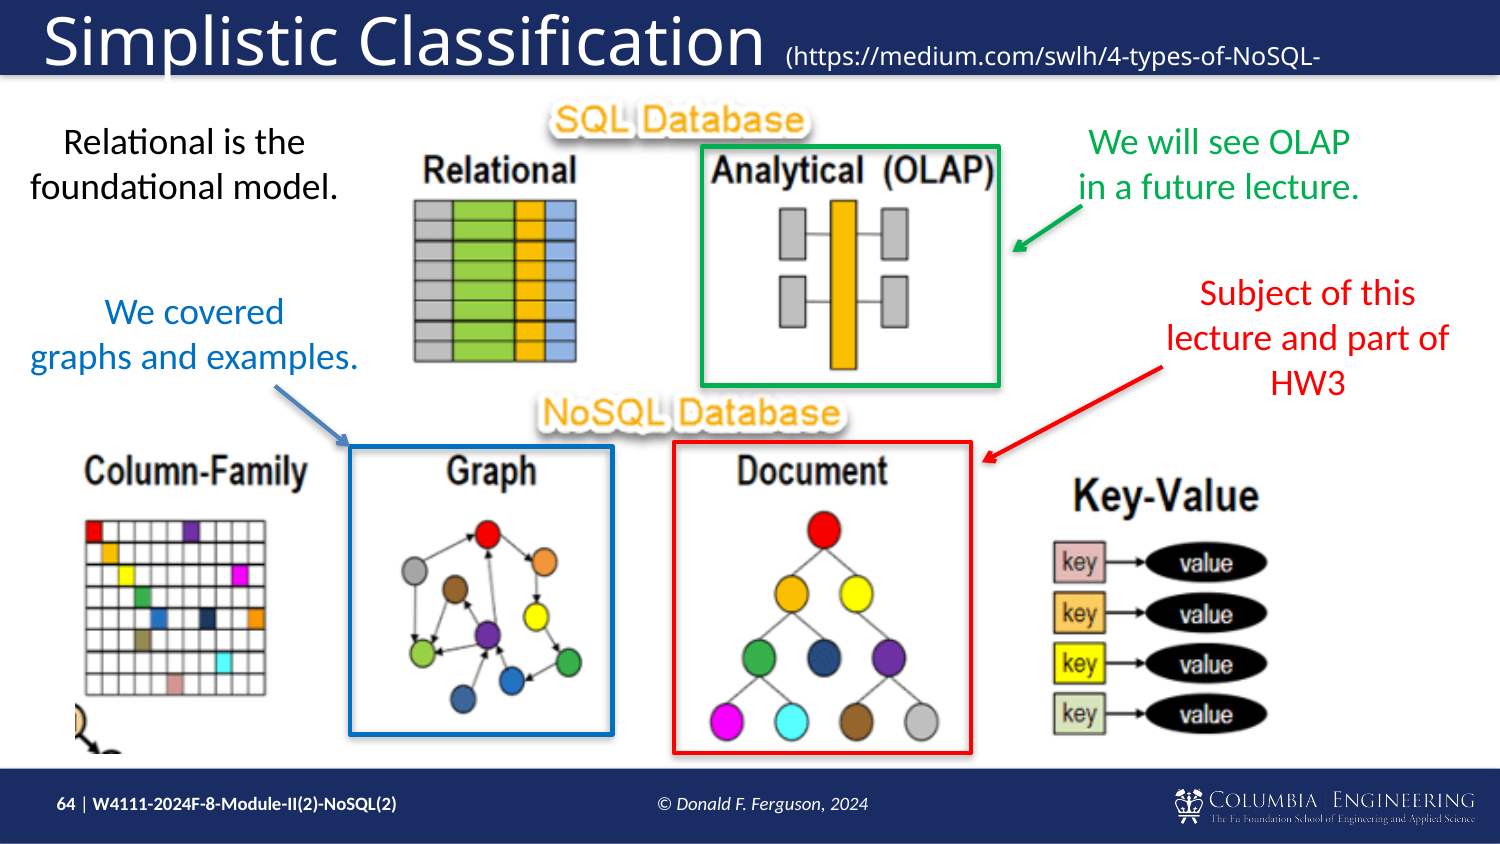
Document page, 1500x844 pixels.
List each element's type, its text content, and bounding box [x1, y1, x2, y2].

text_box We will see OLAP in a future lecture. [1320, 109, 1376, 215]
text_box Relational is the foundational model. [15, 109, 69, 215]
picture [74, 90, 1316, 754]
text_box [274, 385, 351, 448]
text_box We covered graphs and examples. [15, 279, 69, 385]
text_box Subject of this lecture and part of HW3 [1320, 260, 1465, 411]
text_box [1012, 205, 1083, 253]
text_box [981, 366, 1163, 463]
title Simplistic Classification (https://medium.com/swlh/4-types-of-NoSQL-databases-d88ad21f7d3b) [28, 0, 1450, 73]
